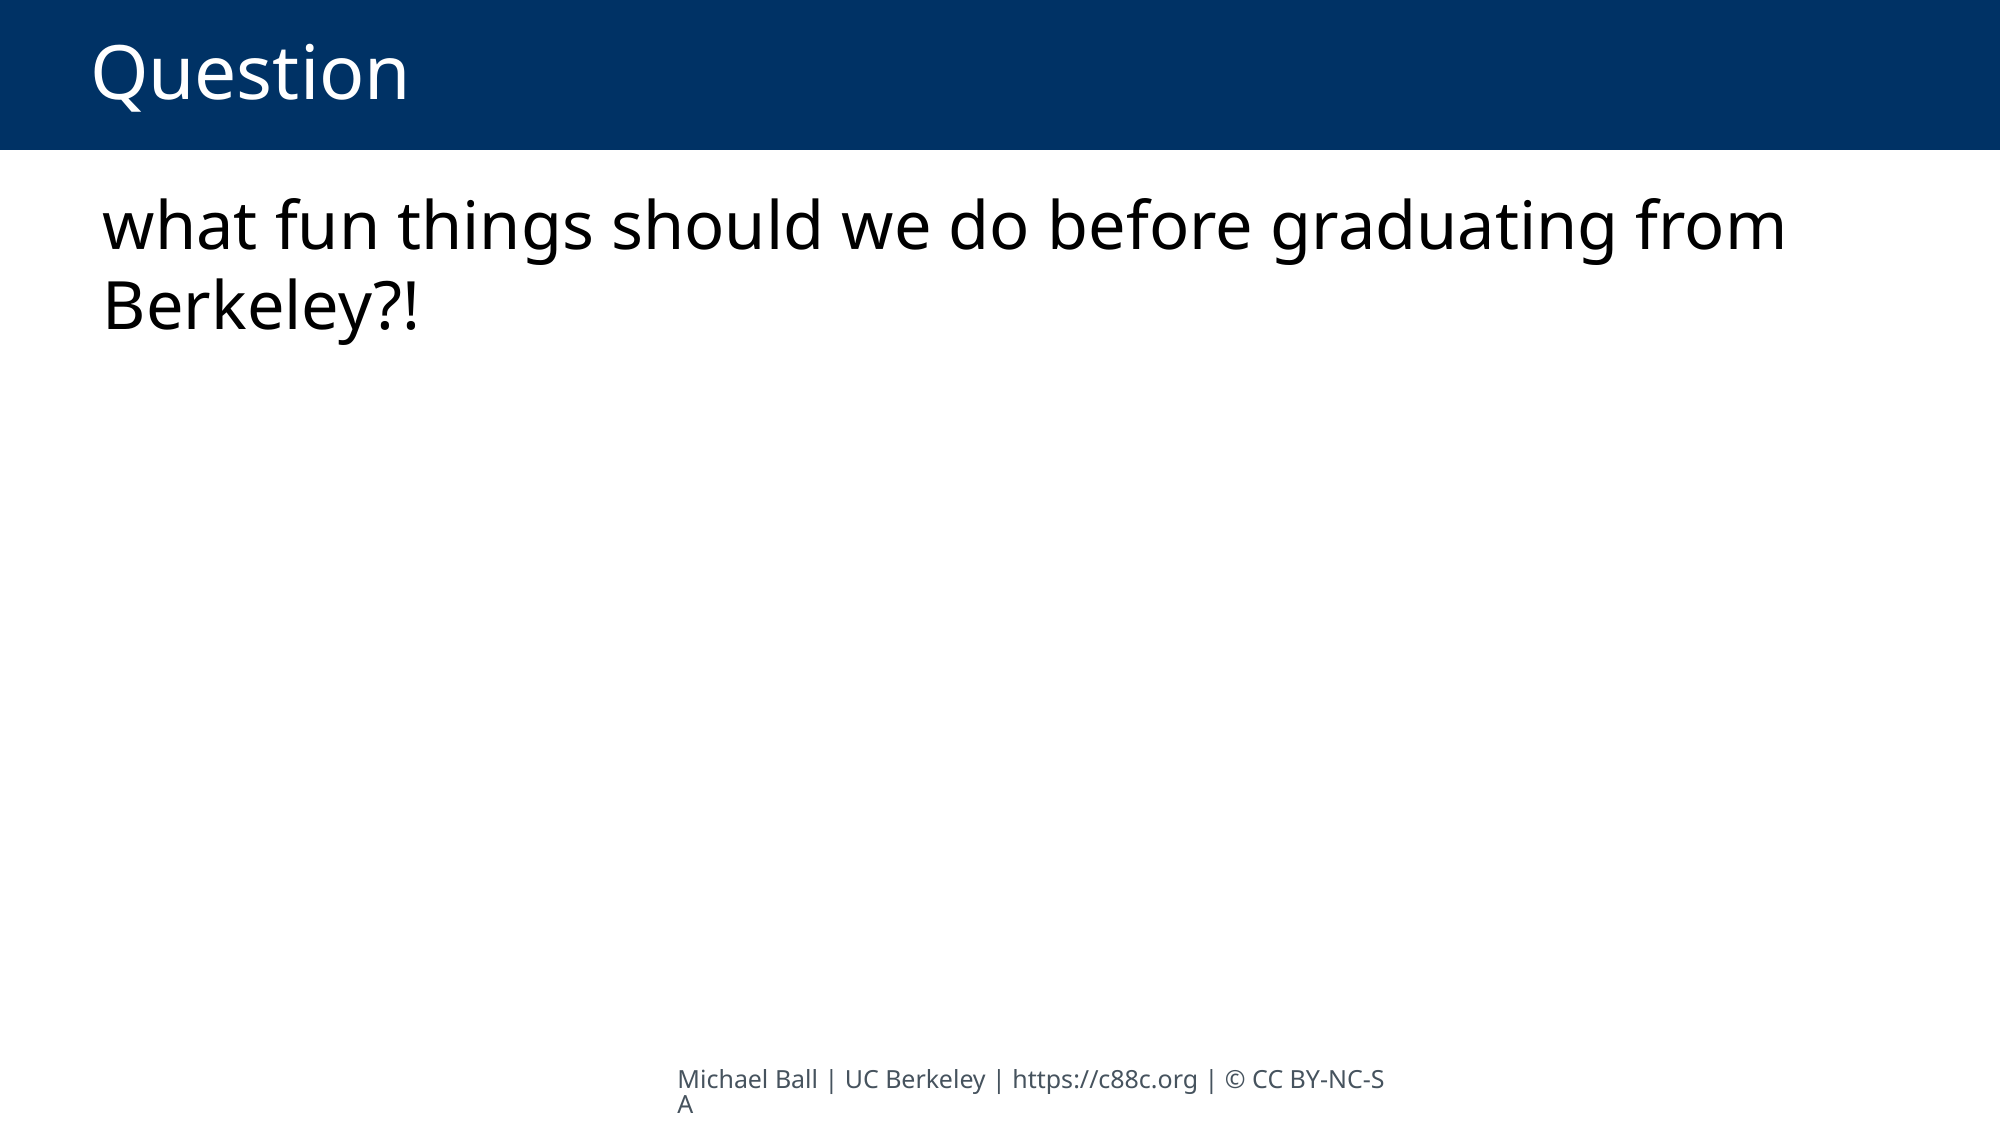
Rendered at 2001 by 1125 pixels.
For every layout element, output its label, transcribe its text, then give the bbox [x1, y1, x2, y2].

footer Michael Ball | UC Berkeley | https://c88c.org | © CC BY-NC-SA [662, 1055, 1413, 1106]
list what fun things should we do before graduating from Berkeley?! [87, 174, 1928, 1038]
title Question [0, 0, 2000, 152]
